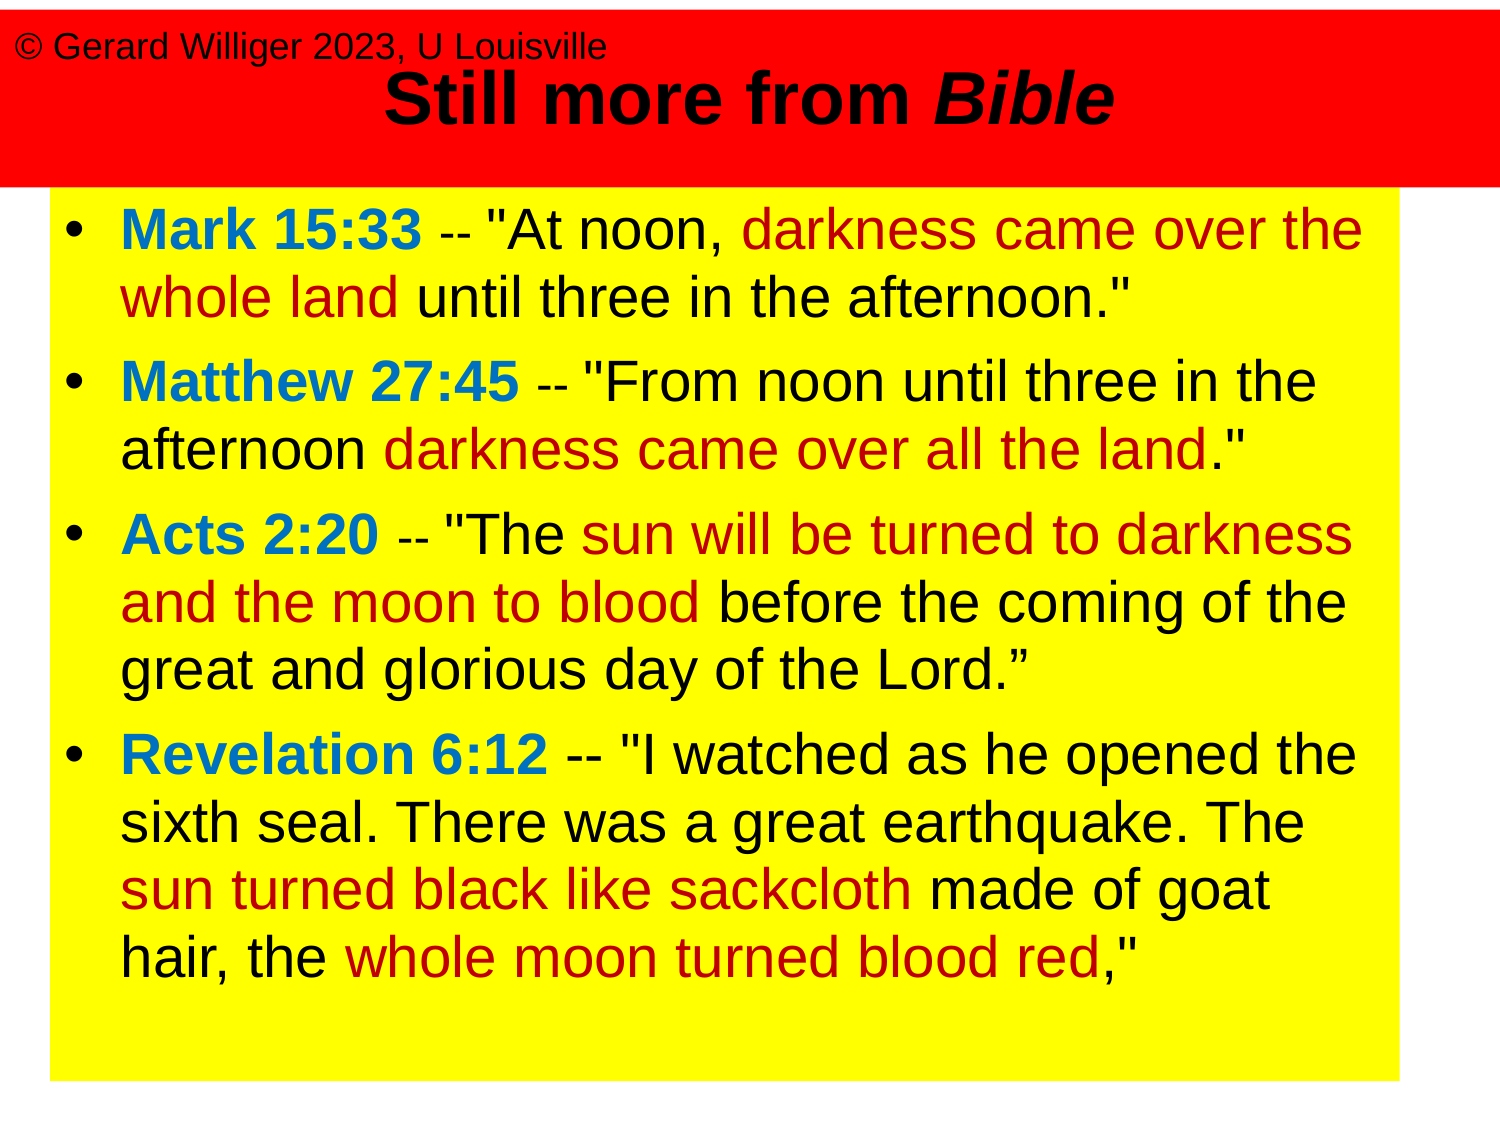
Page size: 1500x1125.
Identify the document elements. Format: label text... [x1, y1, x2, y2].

title Still more from Bible [0, 9, 1500, 188]
list Mark 15:33 -- "At noon, darkness came over the whole land until three in the afternoon." Matthew 27:45 -- "From noon until three in the afternoon darkness came over all the land." Acts 2:20 -- "The sun will be turned to darkness and the moon to blood before the coming of the great and glorious day of the Lord.” Revelation 6:12 -- "I watched as he opened the sixth seal. There was a great earthquake. The sun turned black like sackcloth made of goat hair, the whole moon turned blood red," [50, 188, 1400, 1082]
text_box © Gerard Williger 2023, U Louisville [0, 14, 638, 75]
